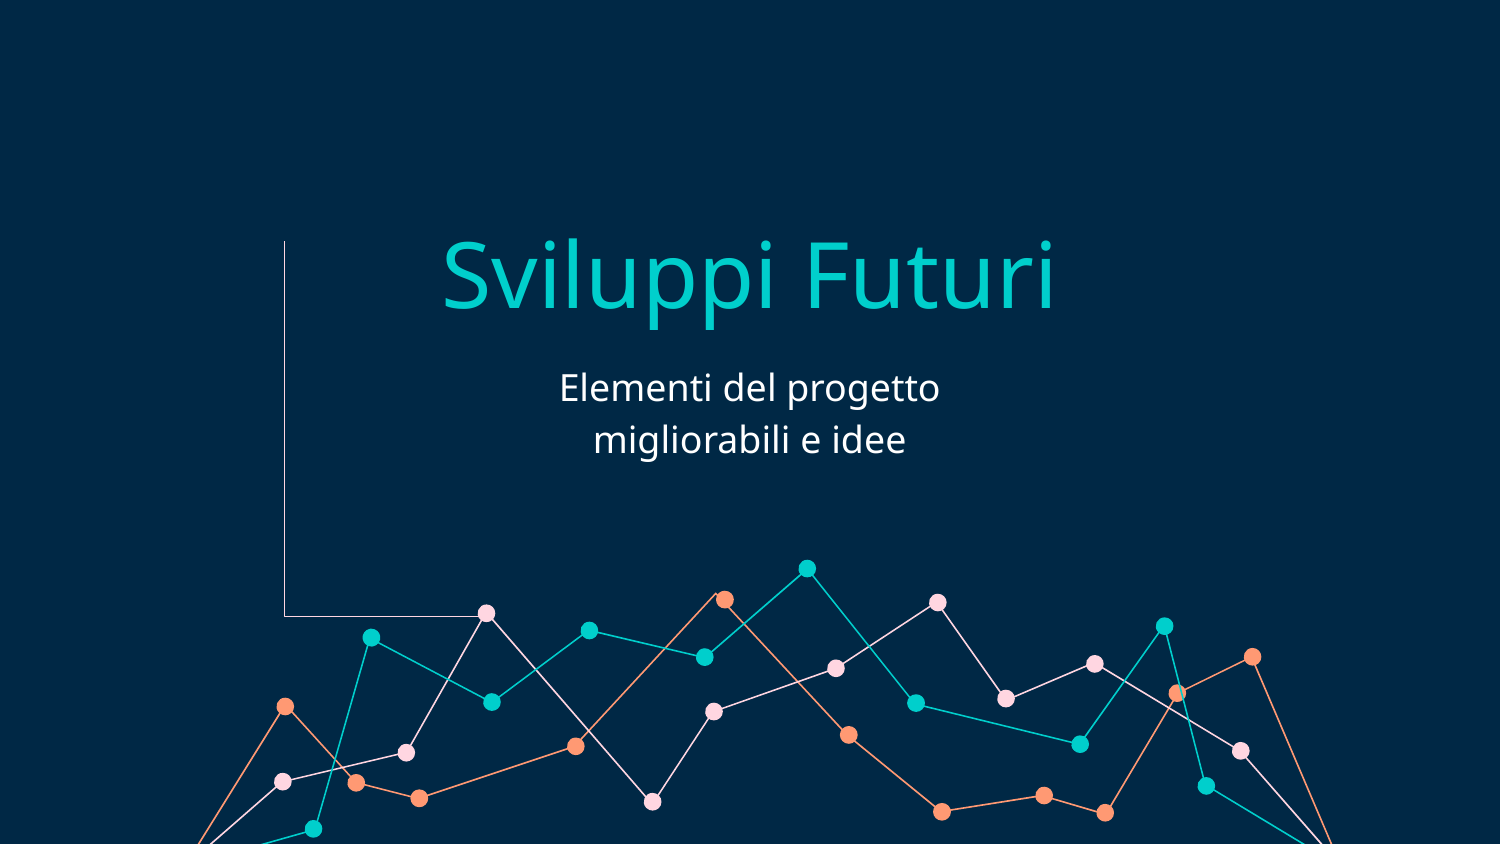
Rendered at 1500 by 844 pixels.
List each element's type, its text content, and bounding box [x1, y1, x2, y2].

list Elementi del progetto migliorabili e idee [578, 342, 974, 460]
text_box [197, 328, 573, 530]
title Sviluppi Futuri [284, 140, 1216, 343]
